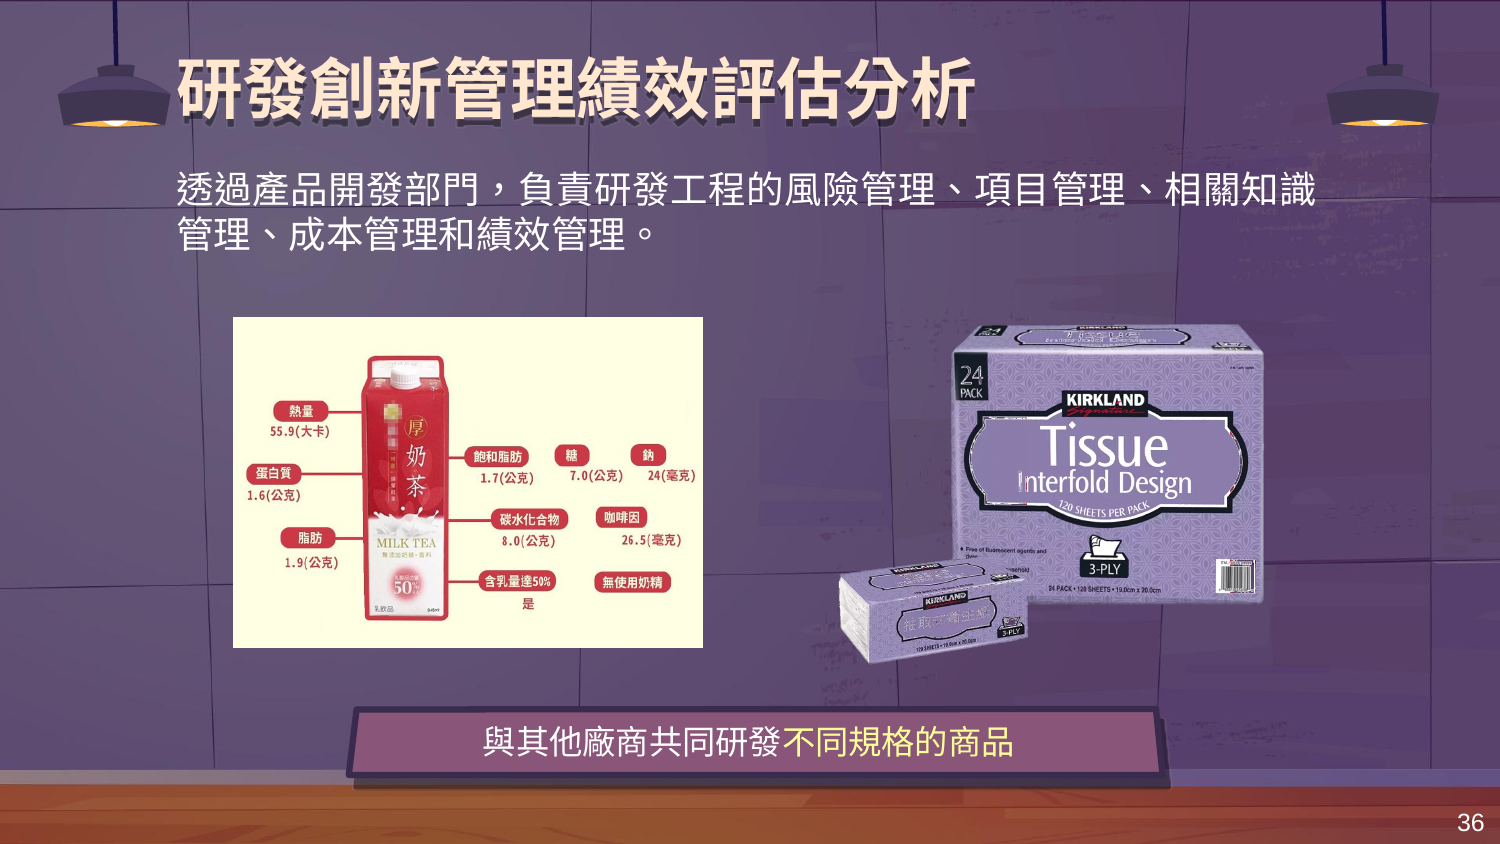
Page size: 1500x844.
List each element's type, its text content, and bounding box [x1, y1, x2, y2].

slide_number 36 [1162, 798, 1500, 844]
text_box 透過產品開發部門，負責研發工程的風險管理、項目管理、相關知識管理、成本管理和績效管理。 [161, 159, 1332, 264]
title 研發創新管理績效評估分析 [161, 42, 1031, 132]
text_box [814, 251, 1293, 739]
picture [0, 0, 1500, 844]
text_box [233, 317, 703, 648]
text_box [348, 708, 1163, 776]
